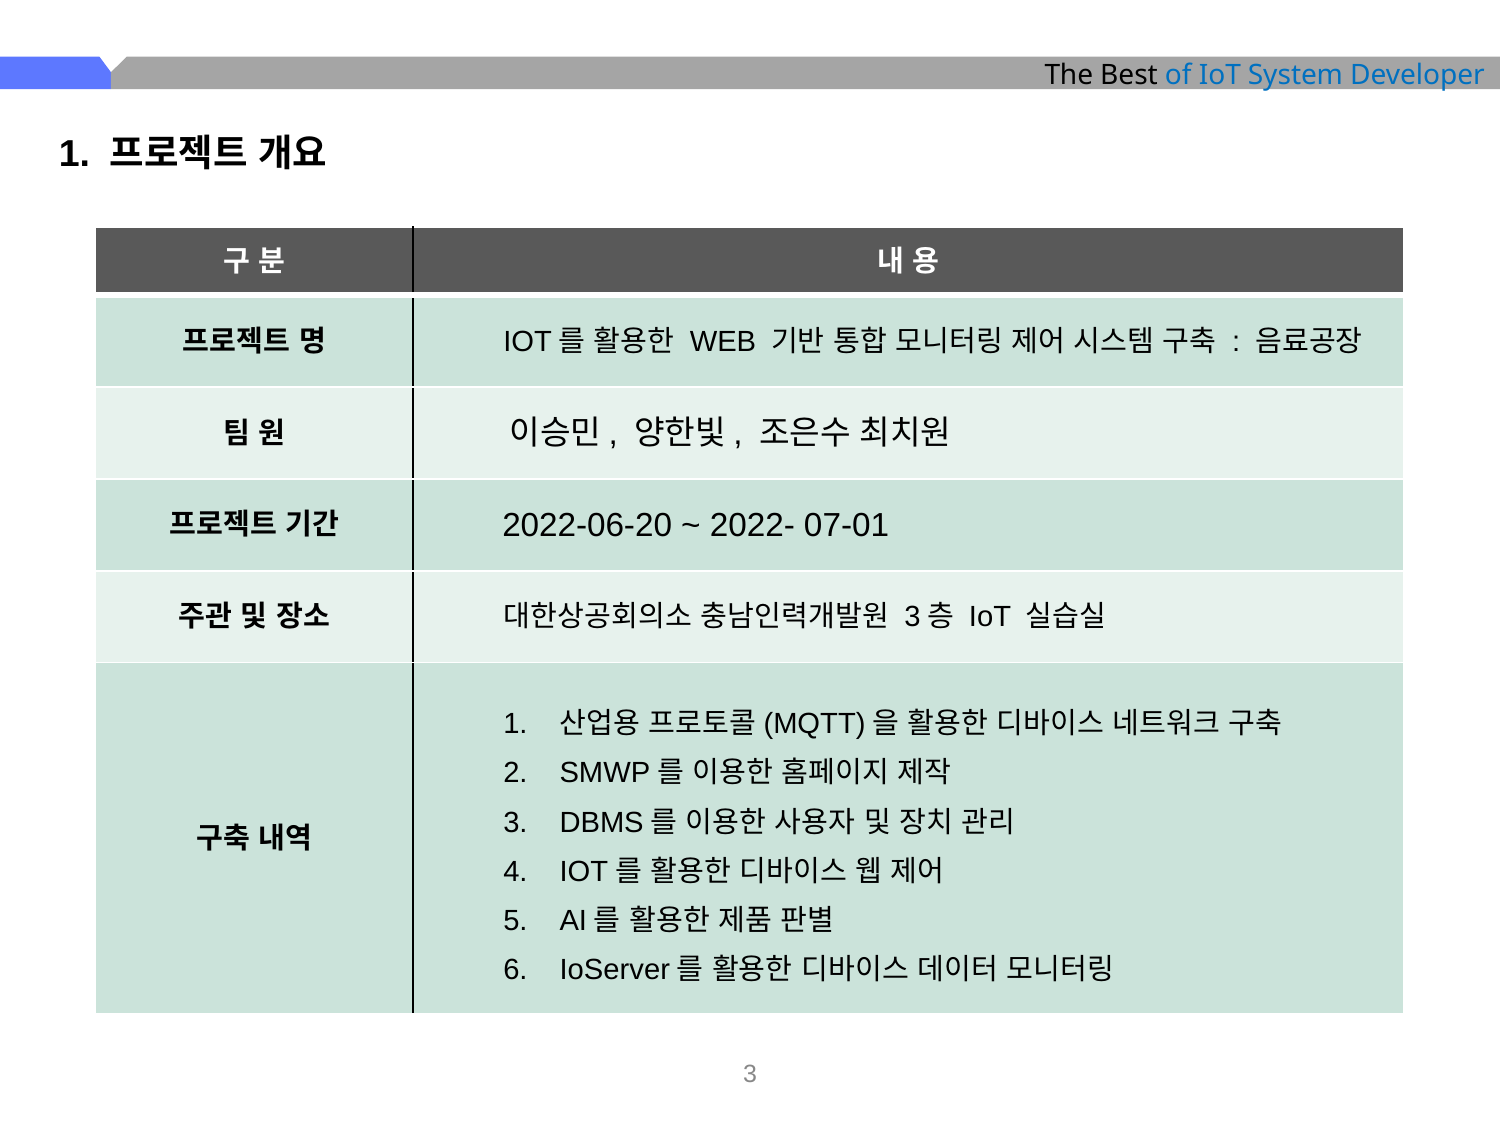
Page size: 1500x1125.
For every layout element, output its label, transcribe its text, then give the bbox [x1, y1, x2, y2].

table_cell 구축 내역 [96, 663, 412, 1013]
table_header 내 용 [414, 228, 1403, 292]
table_cell 대한상공회의소 충남인력개발원 3층 IoT 실습실 [414, 572, 1403, 662]
slide_number ‹#› [581, 1042, 919, 1103]
table_cell 프로젝트 명 [96, 298, 412, 386]
table_cell 팀 원 [96, 388, 412, 478]
table_cell IOT를 활용한 WEB 기반 통합 모니터링 제어 시스템 구축 : 음료공장 [414, 298, 1403, 386]
table_cell 이승민, 양한빛, 조은수 최치원 [414, 388, 1403, 478]
text_box 1. 프로젝트 개요 [44, 121, 355, 182]
table_cell 산업용 프로토콜(MQTT)을 활용한 디바이스 네트워크 구축 SMWP를 이용한 홈페이지 제작 DBMS를 이용한 사용자 및 장치 관리 IOT를 활용한 디바이스 웹 제어 AI를 활용한 제품 판별 IoServer를 활용한 디바이스 데이터 모니터링 [414, 663, 1403, 1013]
table_cell 2022-06-20 ~ 2022- 07-01 [414, 480, 1403, 570]
table_header 구 분 [96, 228, 412, 292]
table_cell 주관 및 장소 [96, 572, 412, 662]
table_cell 프로젝트 기간 [96, 480, 412, 570]
